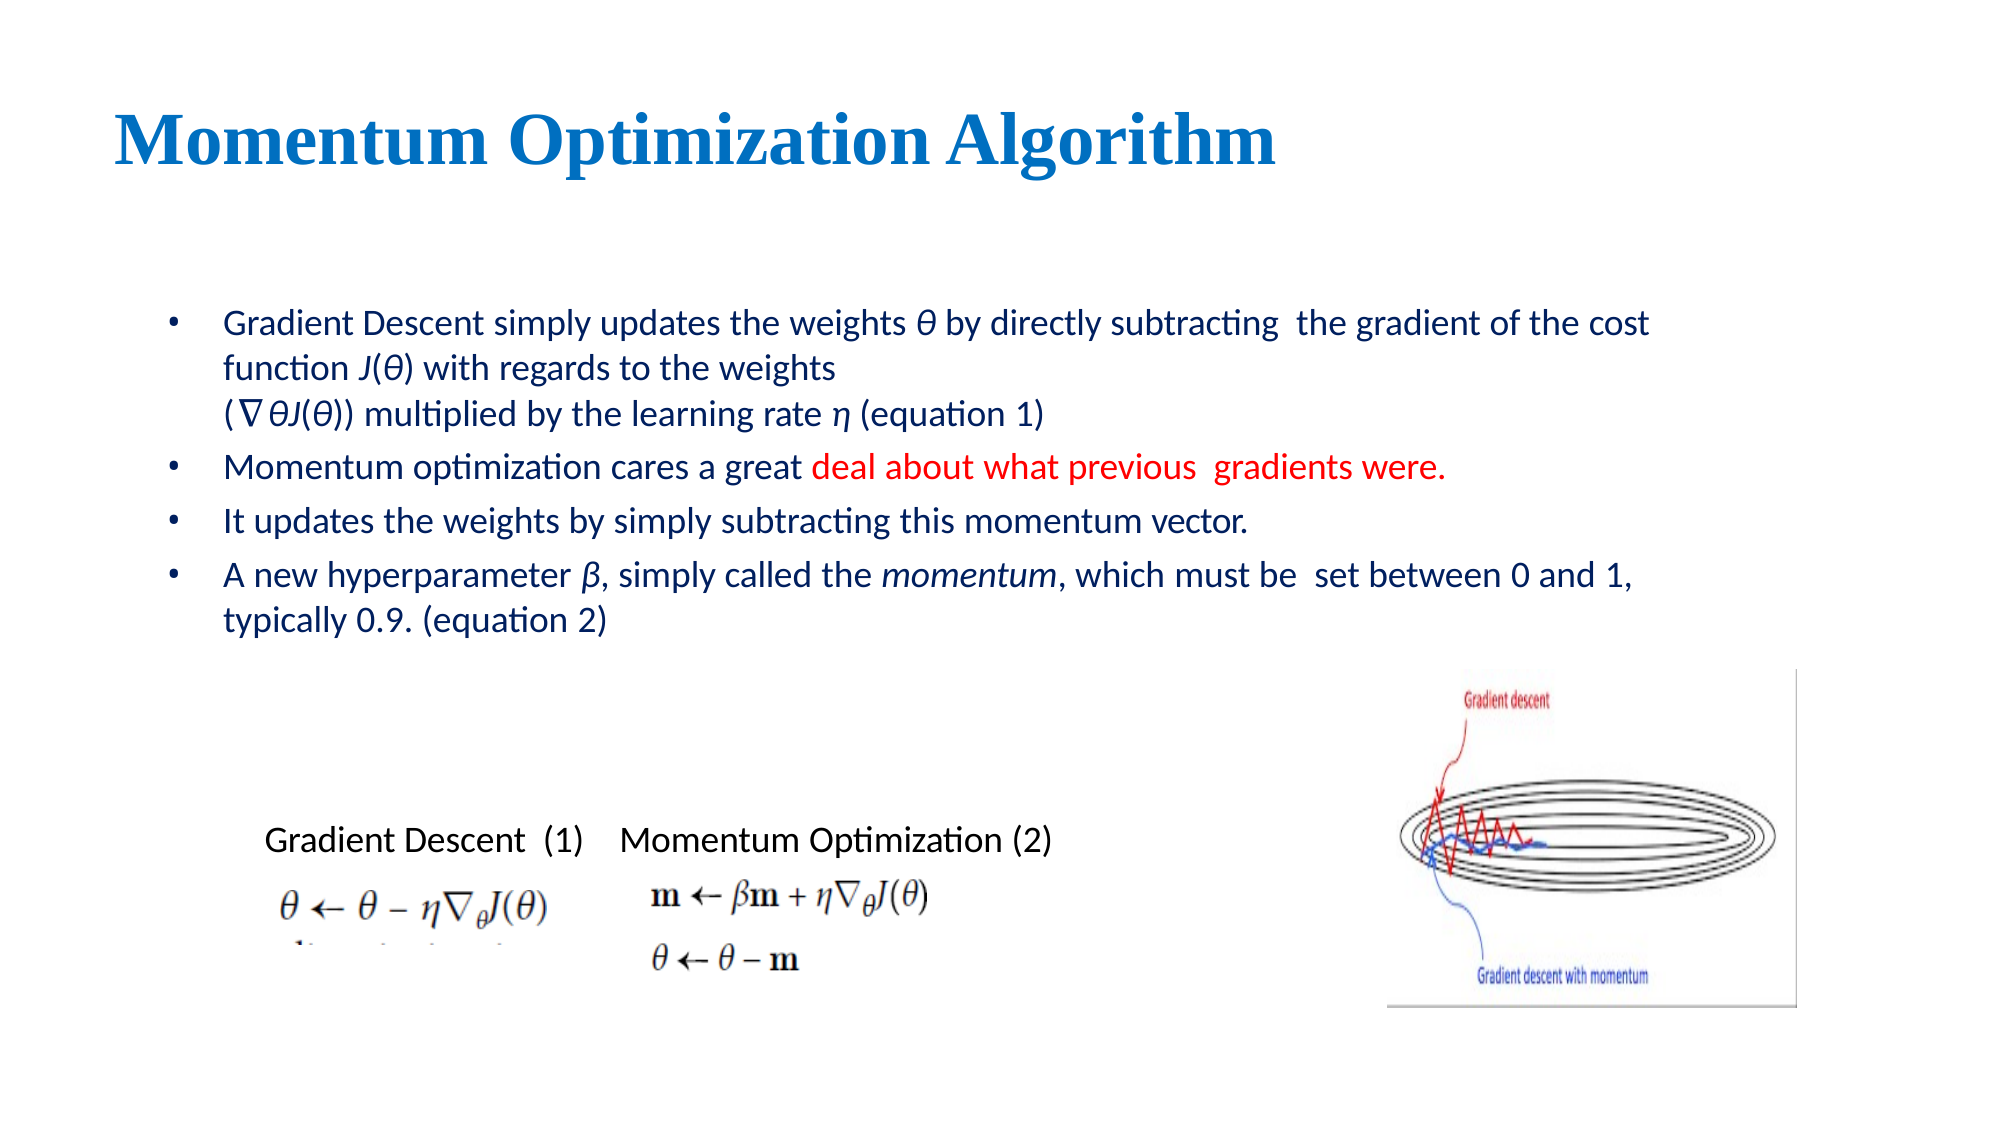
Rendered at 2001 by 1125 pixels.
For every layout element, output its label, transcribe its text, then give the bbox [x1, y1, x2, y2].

picture [650, 878, 927, 972]
title Momentum Optimization Algorithm [112, 86, 1285, 278]
text_box Gradient Descent simply updates the weights θ by directly subtracting the gradient of the cost function J(θ) with regards to the weights (∇θJ(θ)) multiplied by the learning rate η (equation 1) Momentum optimization cares a great deal about what previous gradients were. It updates the weights by simply subtracting this momentum vector. A new hyperparameter β, simply called the momentum, which must be set between 0 and 1, typically 0.9. (equation 2) [164, 296, 1688, 641]
picture [1387, 669, 1797, 1009]
text_box Gradient Descent (1) [262, 812, 591, 860]
picture [280, 889, 547, 946]
text_box Momentum Optimization (2) [617, 812, 1060, 860]
